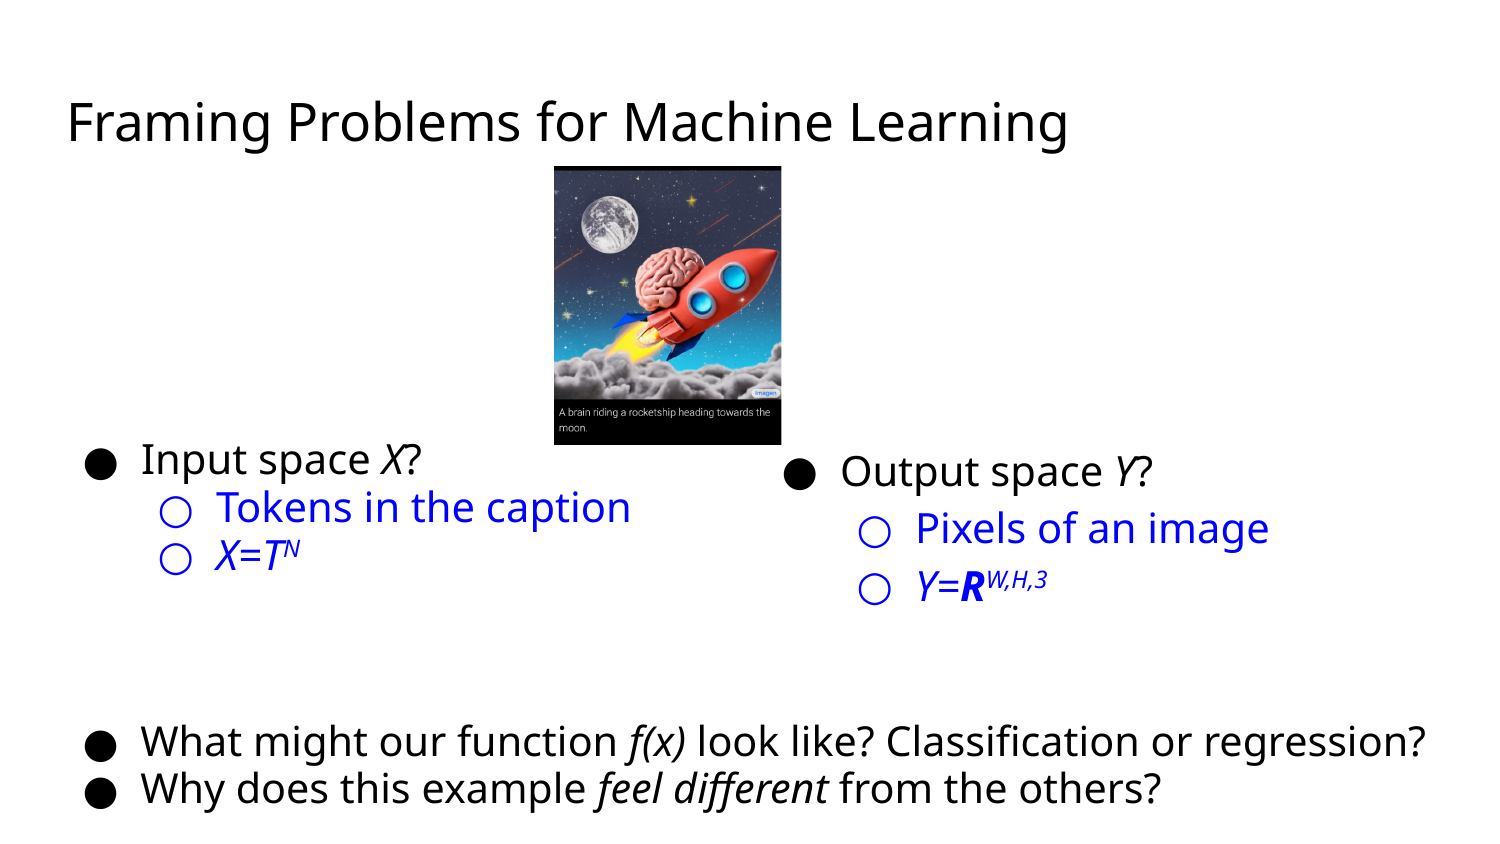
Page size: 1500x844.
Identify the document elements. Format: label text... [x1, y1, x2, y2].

list Output space Y? Pixels of an image Y=RW,H,3 [750, 421, 1449, 704]
list Input space X? Tokens in the caption X=TN [51, 421, 750, 704]
picture [553, 166, 782, 445]
title Framing Problems for Machine Learning [51, 72, 1449, 167]
list What might our function f(x) look like? Classification or regression? Why does this example feel different from the others? [51, 704, 1449, 830]
